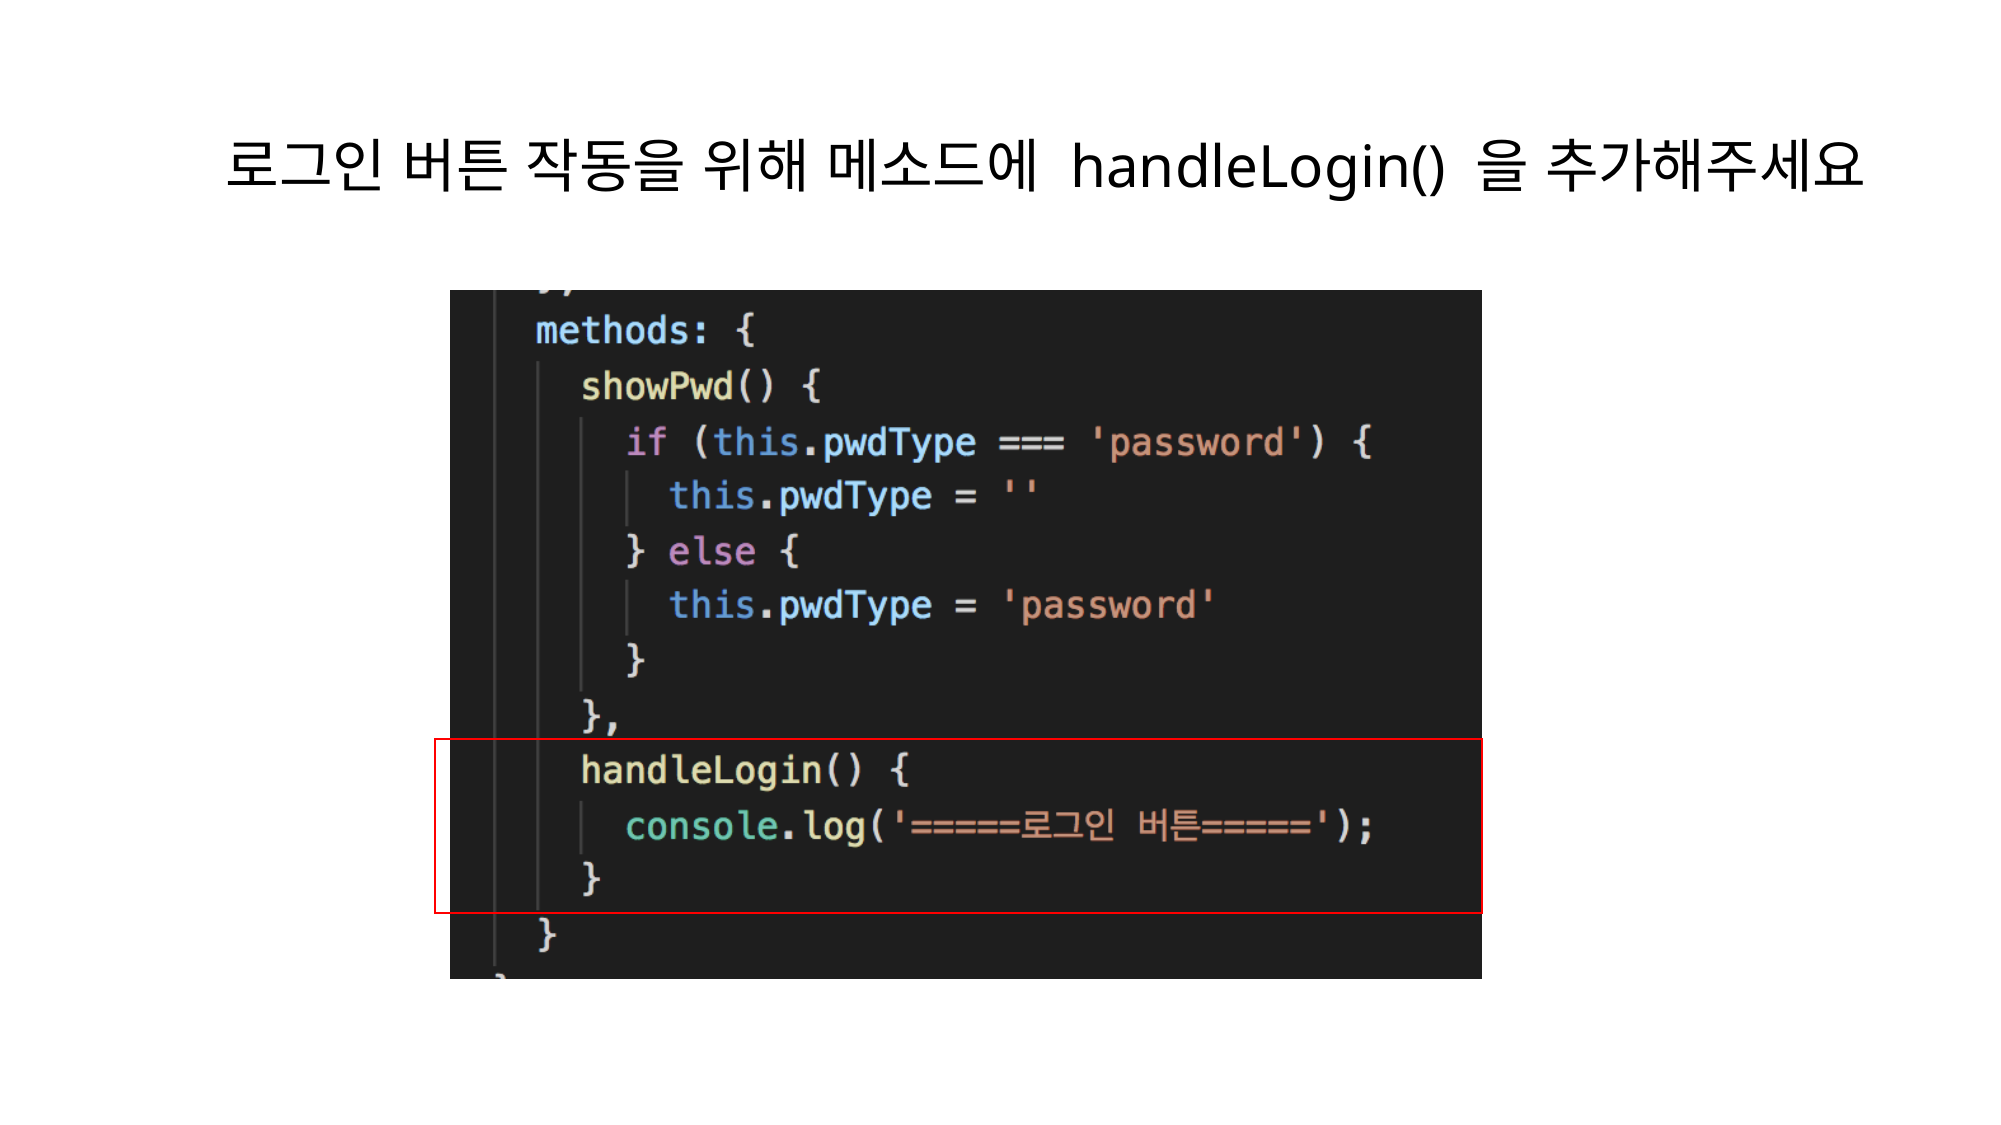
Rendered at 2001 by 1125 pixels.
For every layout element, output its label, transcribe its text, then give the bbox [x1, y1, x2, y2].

text_box 로그인 버튼 작동을 위해 메소드에 handleLogin() 을 추가해주세요 [211, 121, 1881, 207]
picture [450, 290, 1482, 980]
